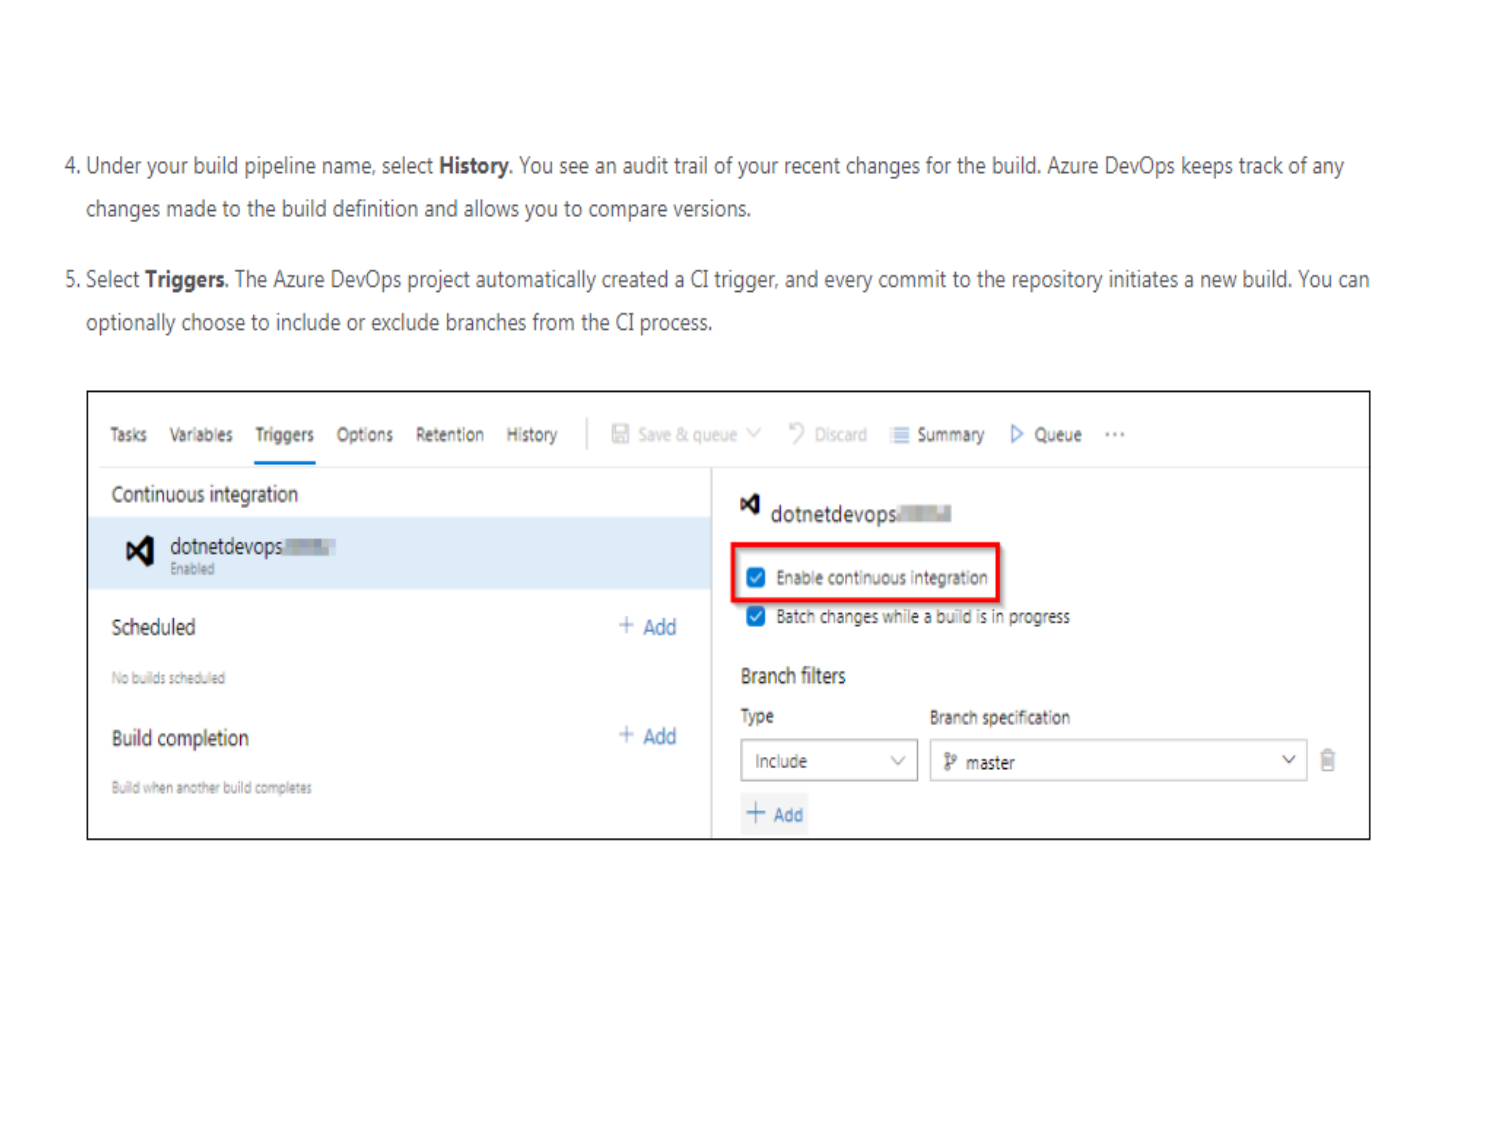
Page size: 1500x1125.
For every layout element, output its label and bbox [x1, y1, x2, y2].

list [46, 116, 1398, 868]
